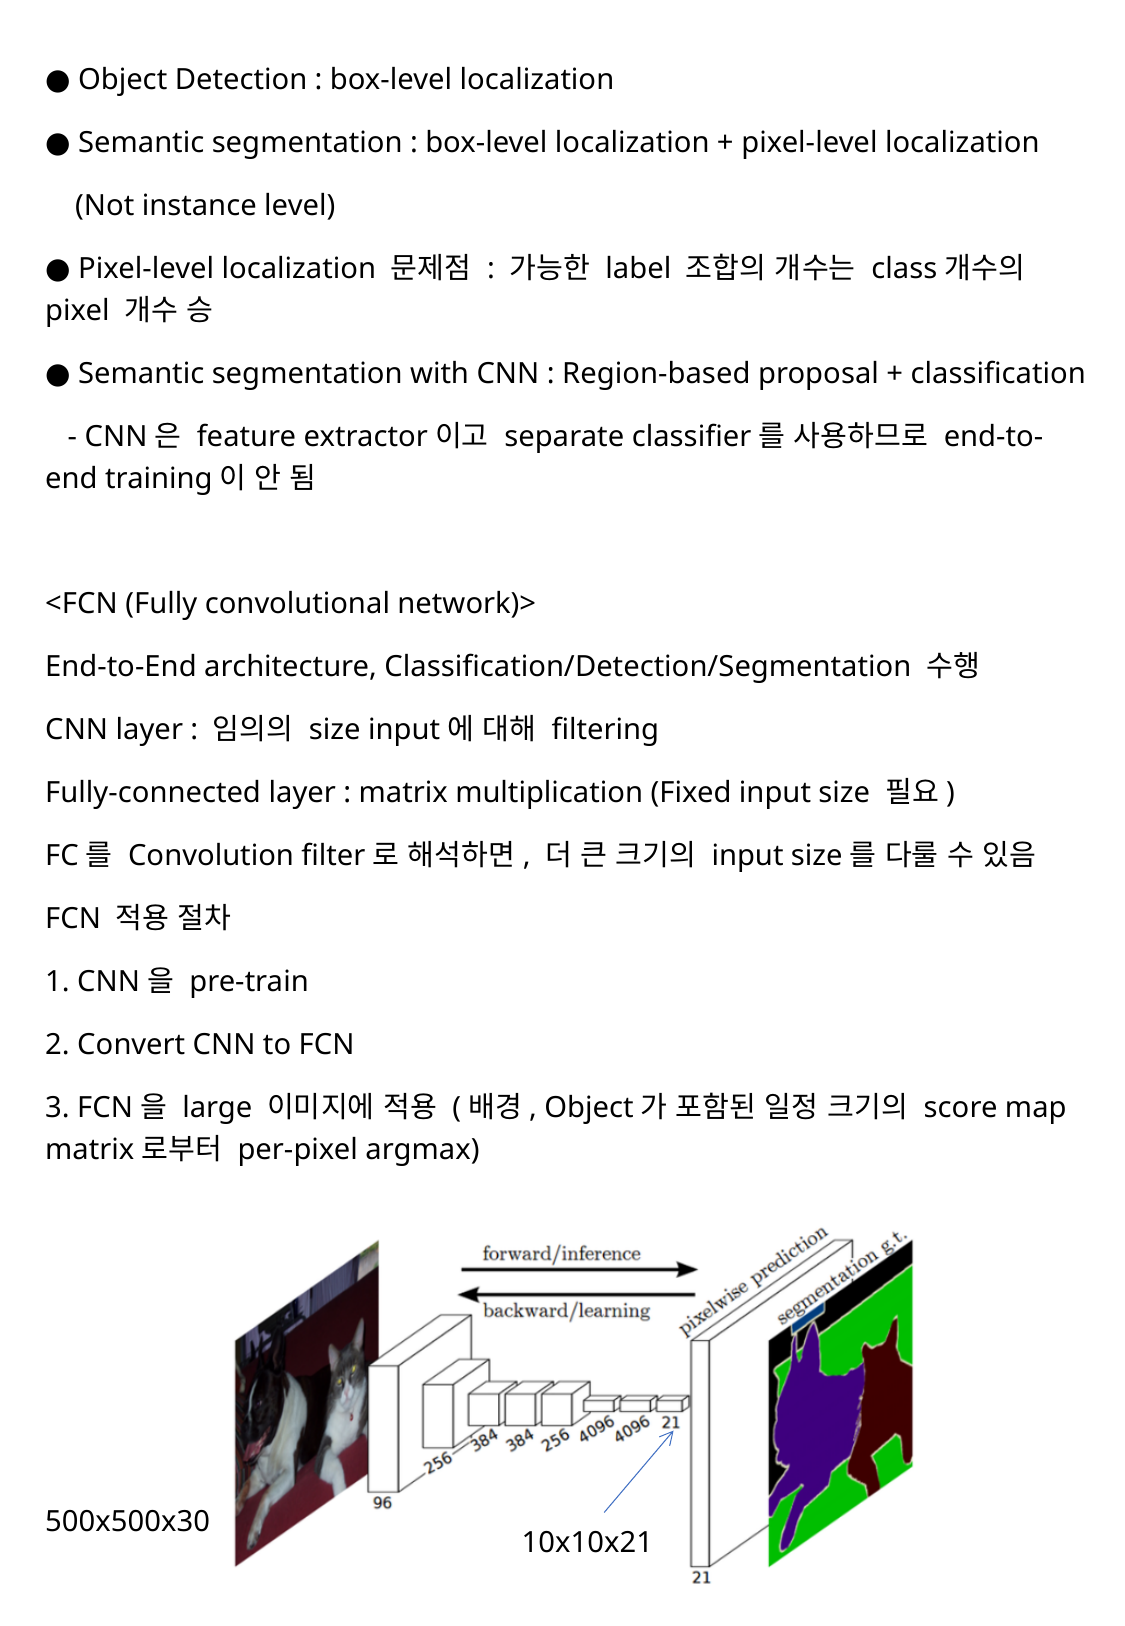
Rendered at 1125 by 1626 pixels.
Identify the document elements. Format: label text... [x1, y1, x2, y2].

text_box ● Object Detection : box-level localization ● Semantic segmentation : box-level localization + pixel-level localization (Not instance level) ● Pixel-level localization 문제점 : 가능한 label 조합의 개수는 class개수의 pixel 개수 승 ● Semantic segmentation with CNN : Region-based proposal + classification - CNN은 feature extractor이고 separate classifier를 사용하므로 end-to-end training이 안 됨 <FCN (Fully convolutional network)> End-to-End architecture, Classification/Detection/Segmentation 수행 CNN layer : 임의의 size input에 대해 filtering Fully-connected layer : matrix multiplication (Fixed input size 필요) FC를 Convolution filter로 해석하면, 더 큰 크기의 input size를 다룰 수 있음 FCN 적용 절차 1. CNN을 pre-train 2. Convert CNN to FCN 3. FCN을 large 이미지에 적용 (배경, Object가 포함된 일정 크기의 score map matrix로부터 per-pixel argmax) [30, 46, 1106, 1431]
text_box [604, 1430, 674, 1513]
picture [212, 1209, 923, 1588]
text_box 500x500x30 [30, 1491, 212, 1567]
